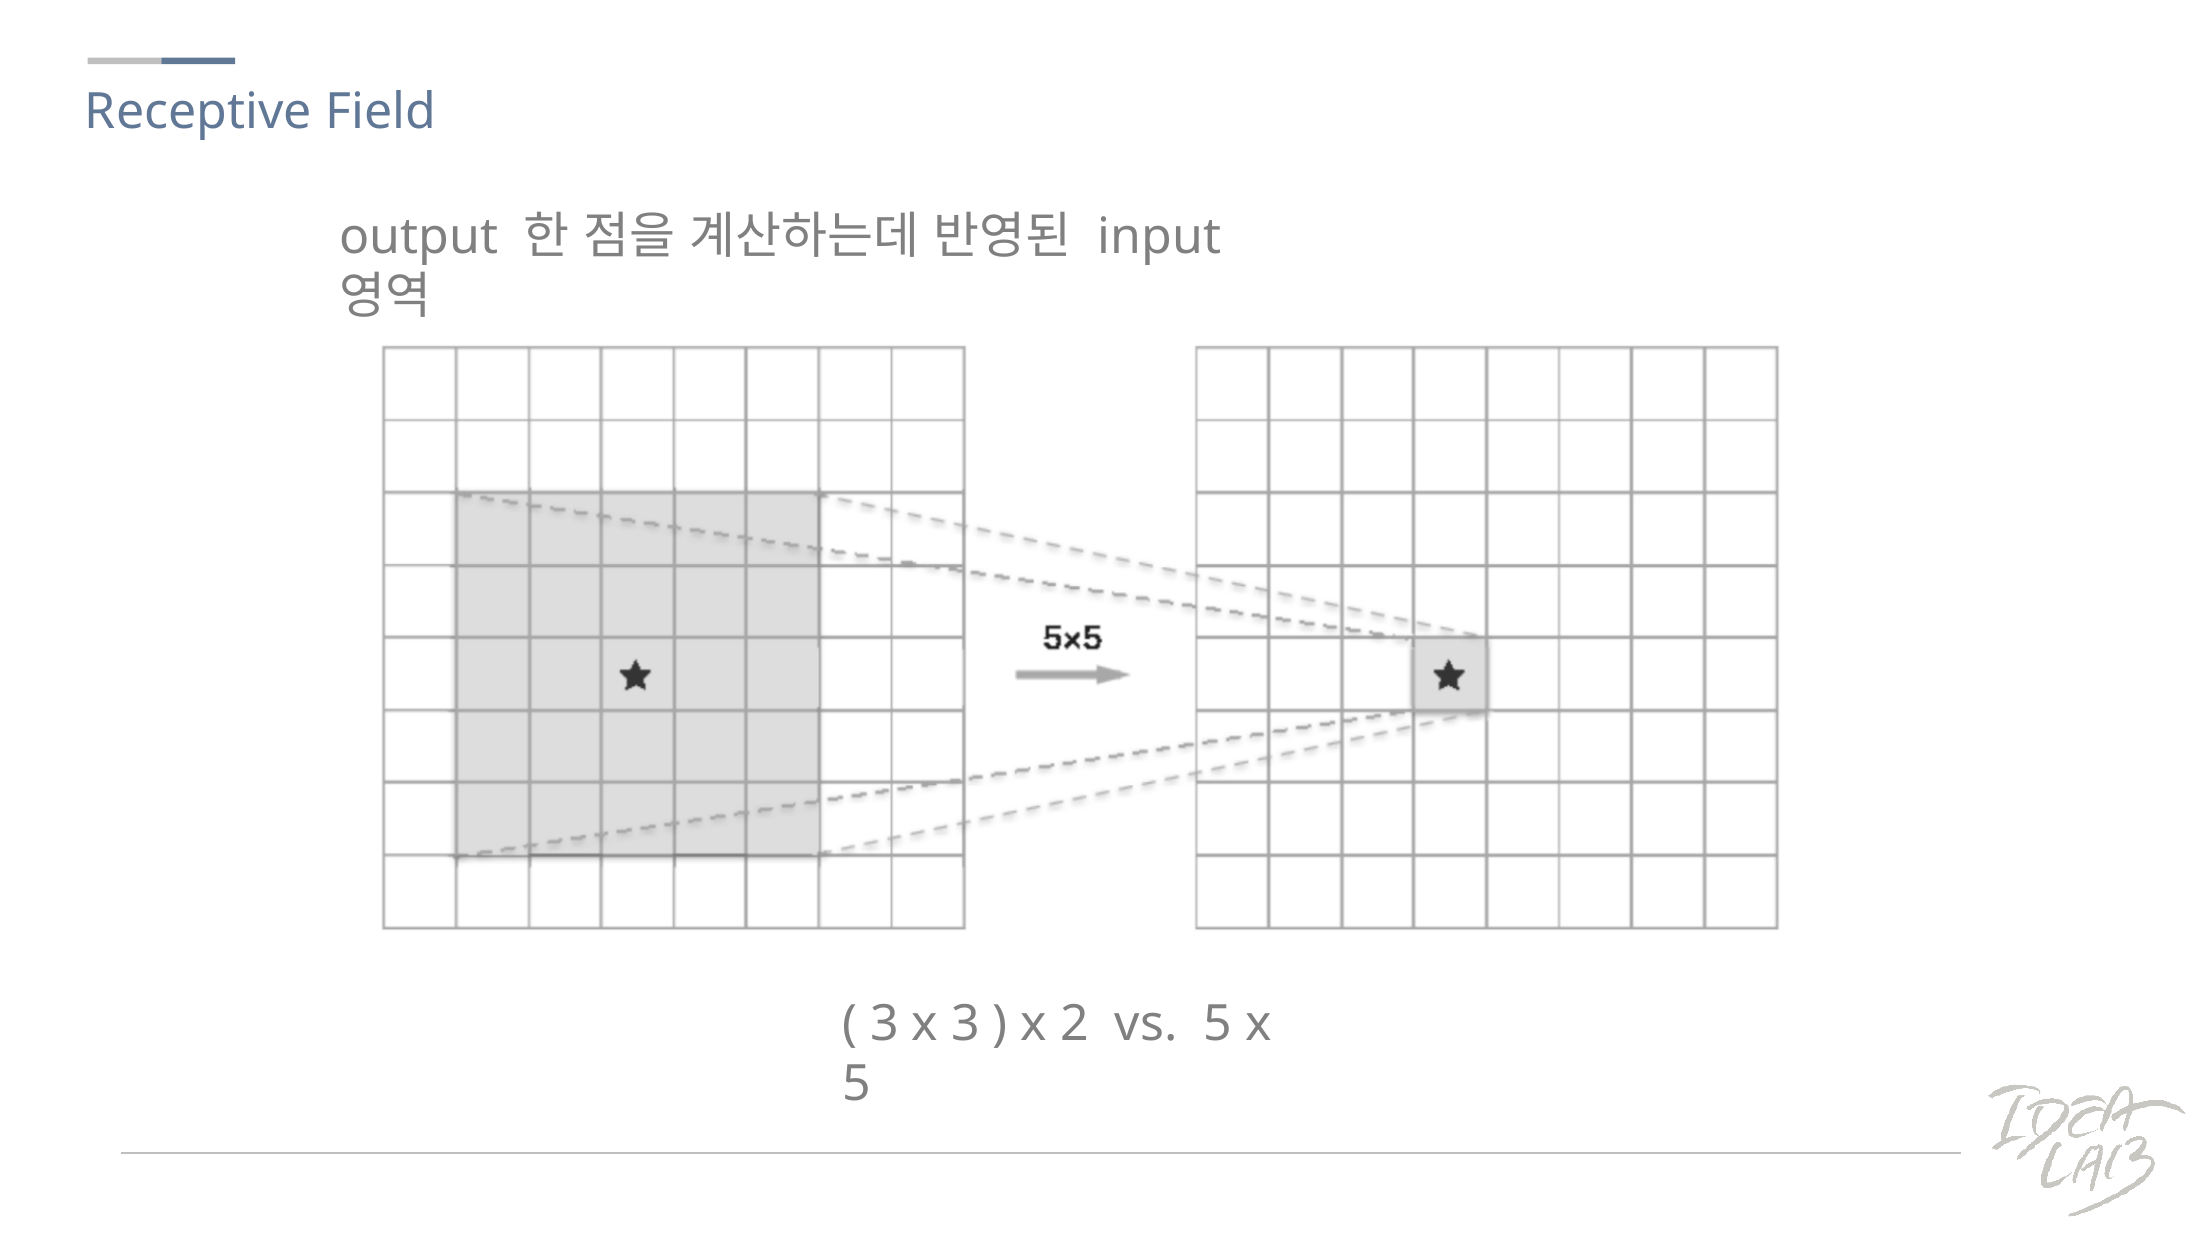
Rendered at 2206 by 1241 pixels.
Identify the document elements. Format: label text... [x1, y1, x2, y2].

text_box Receptive Field [70, 71, 903, 147]
text_box output 한 점을 계산하는데 반영된 input 영역 [324, 195, 1316, 319]
picture [324, 319, 1819, 954]
text_box ( 3 x 3 ) x 2 vs. 5 x 5 [827, 982, 1316, 1118]
